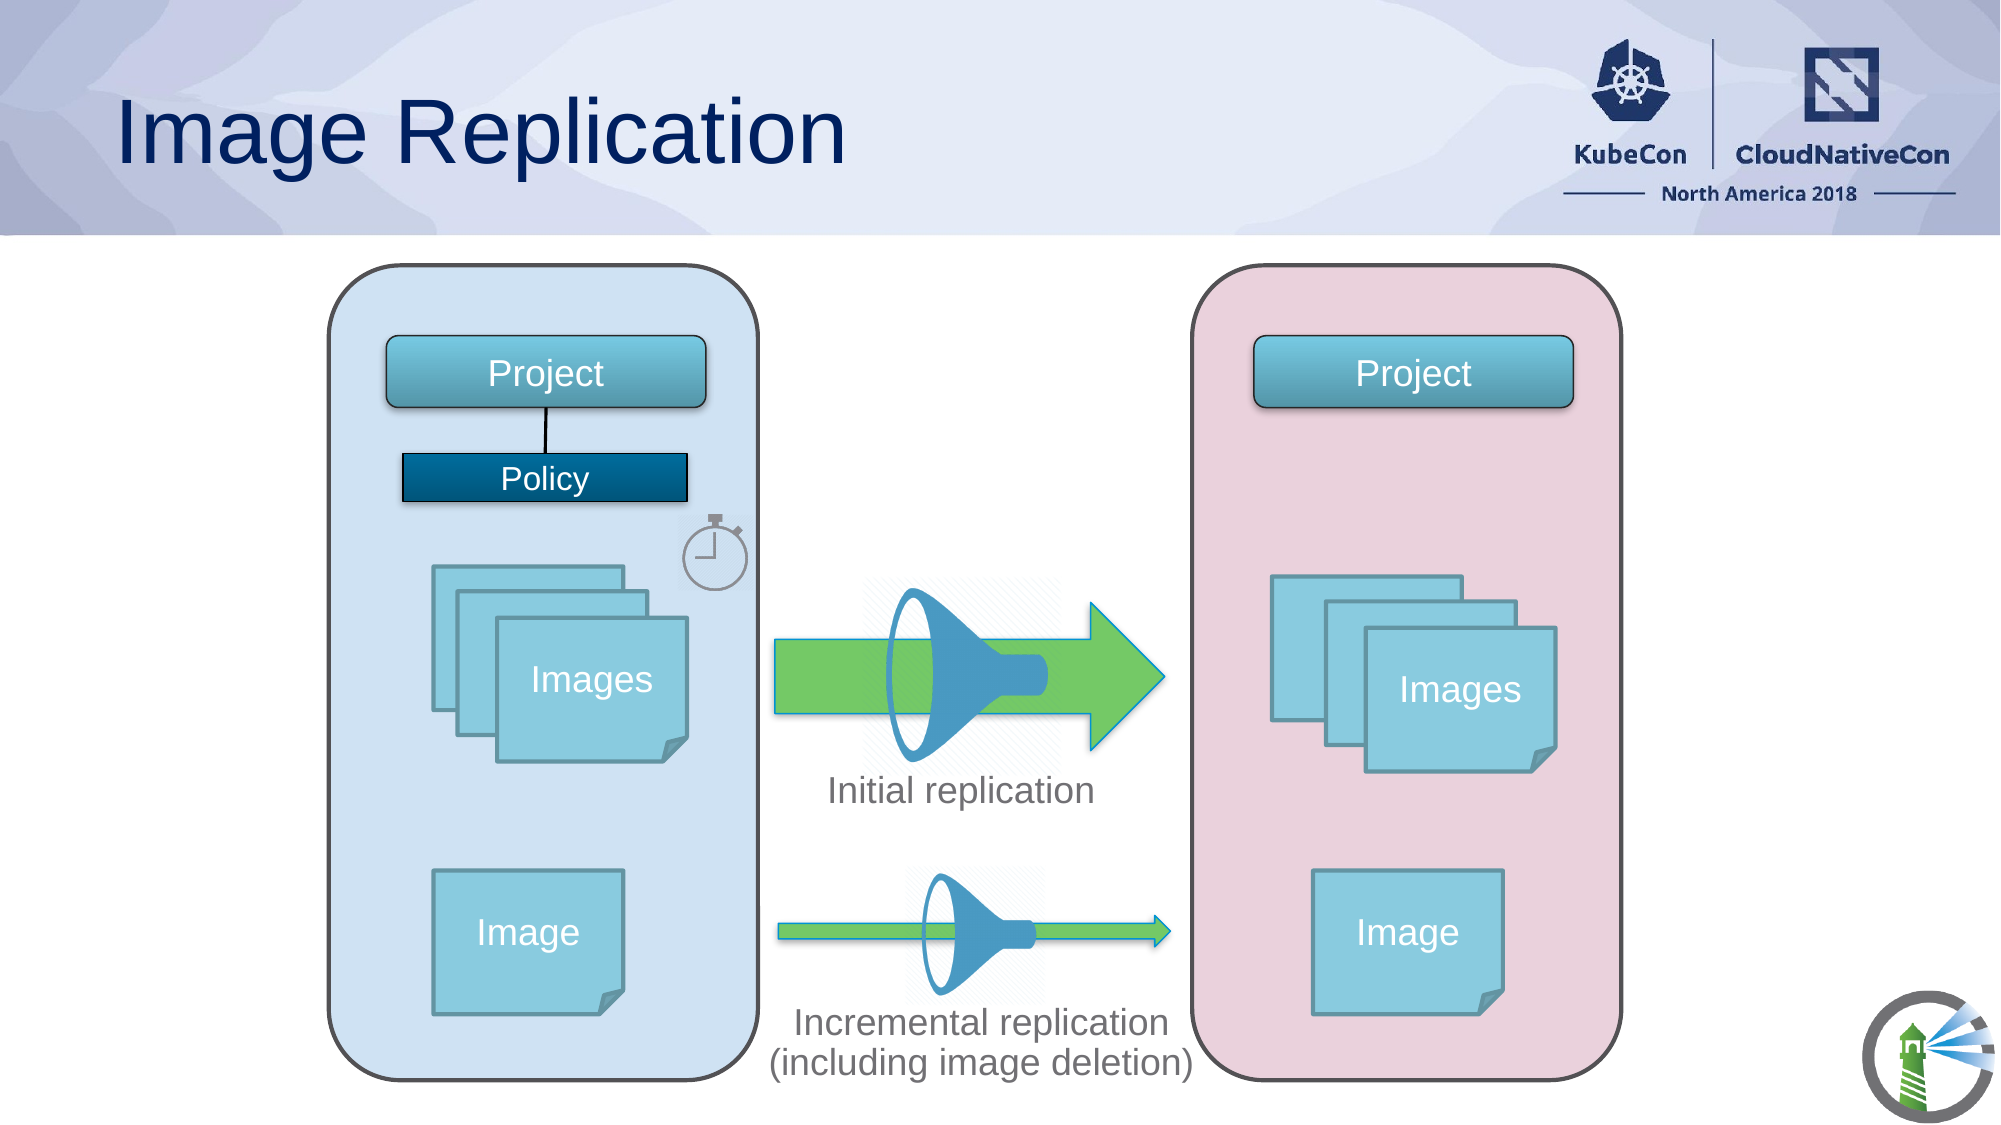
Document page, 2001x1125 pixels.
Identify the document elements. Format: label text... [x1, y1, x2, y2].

text_box [1192, 265, 1622, 1081]
text_box Project [1253, 335, 1574, 408]
text_box [328, 265, 758, 1081]
text_box Policy [403, 453, 688, 502]
picture [0, 0, 2001, 1125]
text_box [860, 576, 1062, 1006]
text_box Image [433, 870, 624, 1015]
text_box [433, 566, 688, 762]
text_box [753, 870, 1504, 1072]
text_box Project [386, 335, 706, 408]
title Image Replication [99, 1, 1825, 265]
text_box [1062, 576, 1556, 840]
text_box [774, 576, 858, 840]
